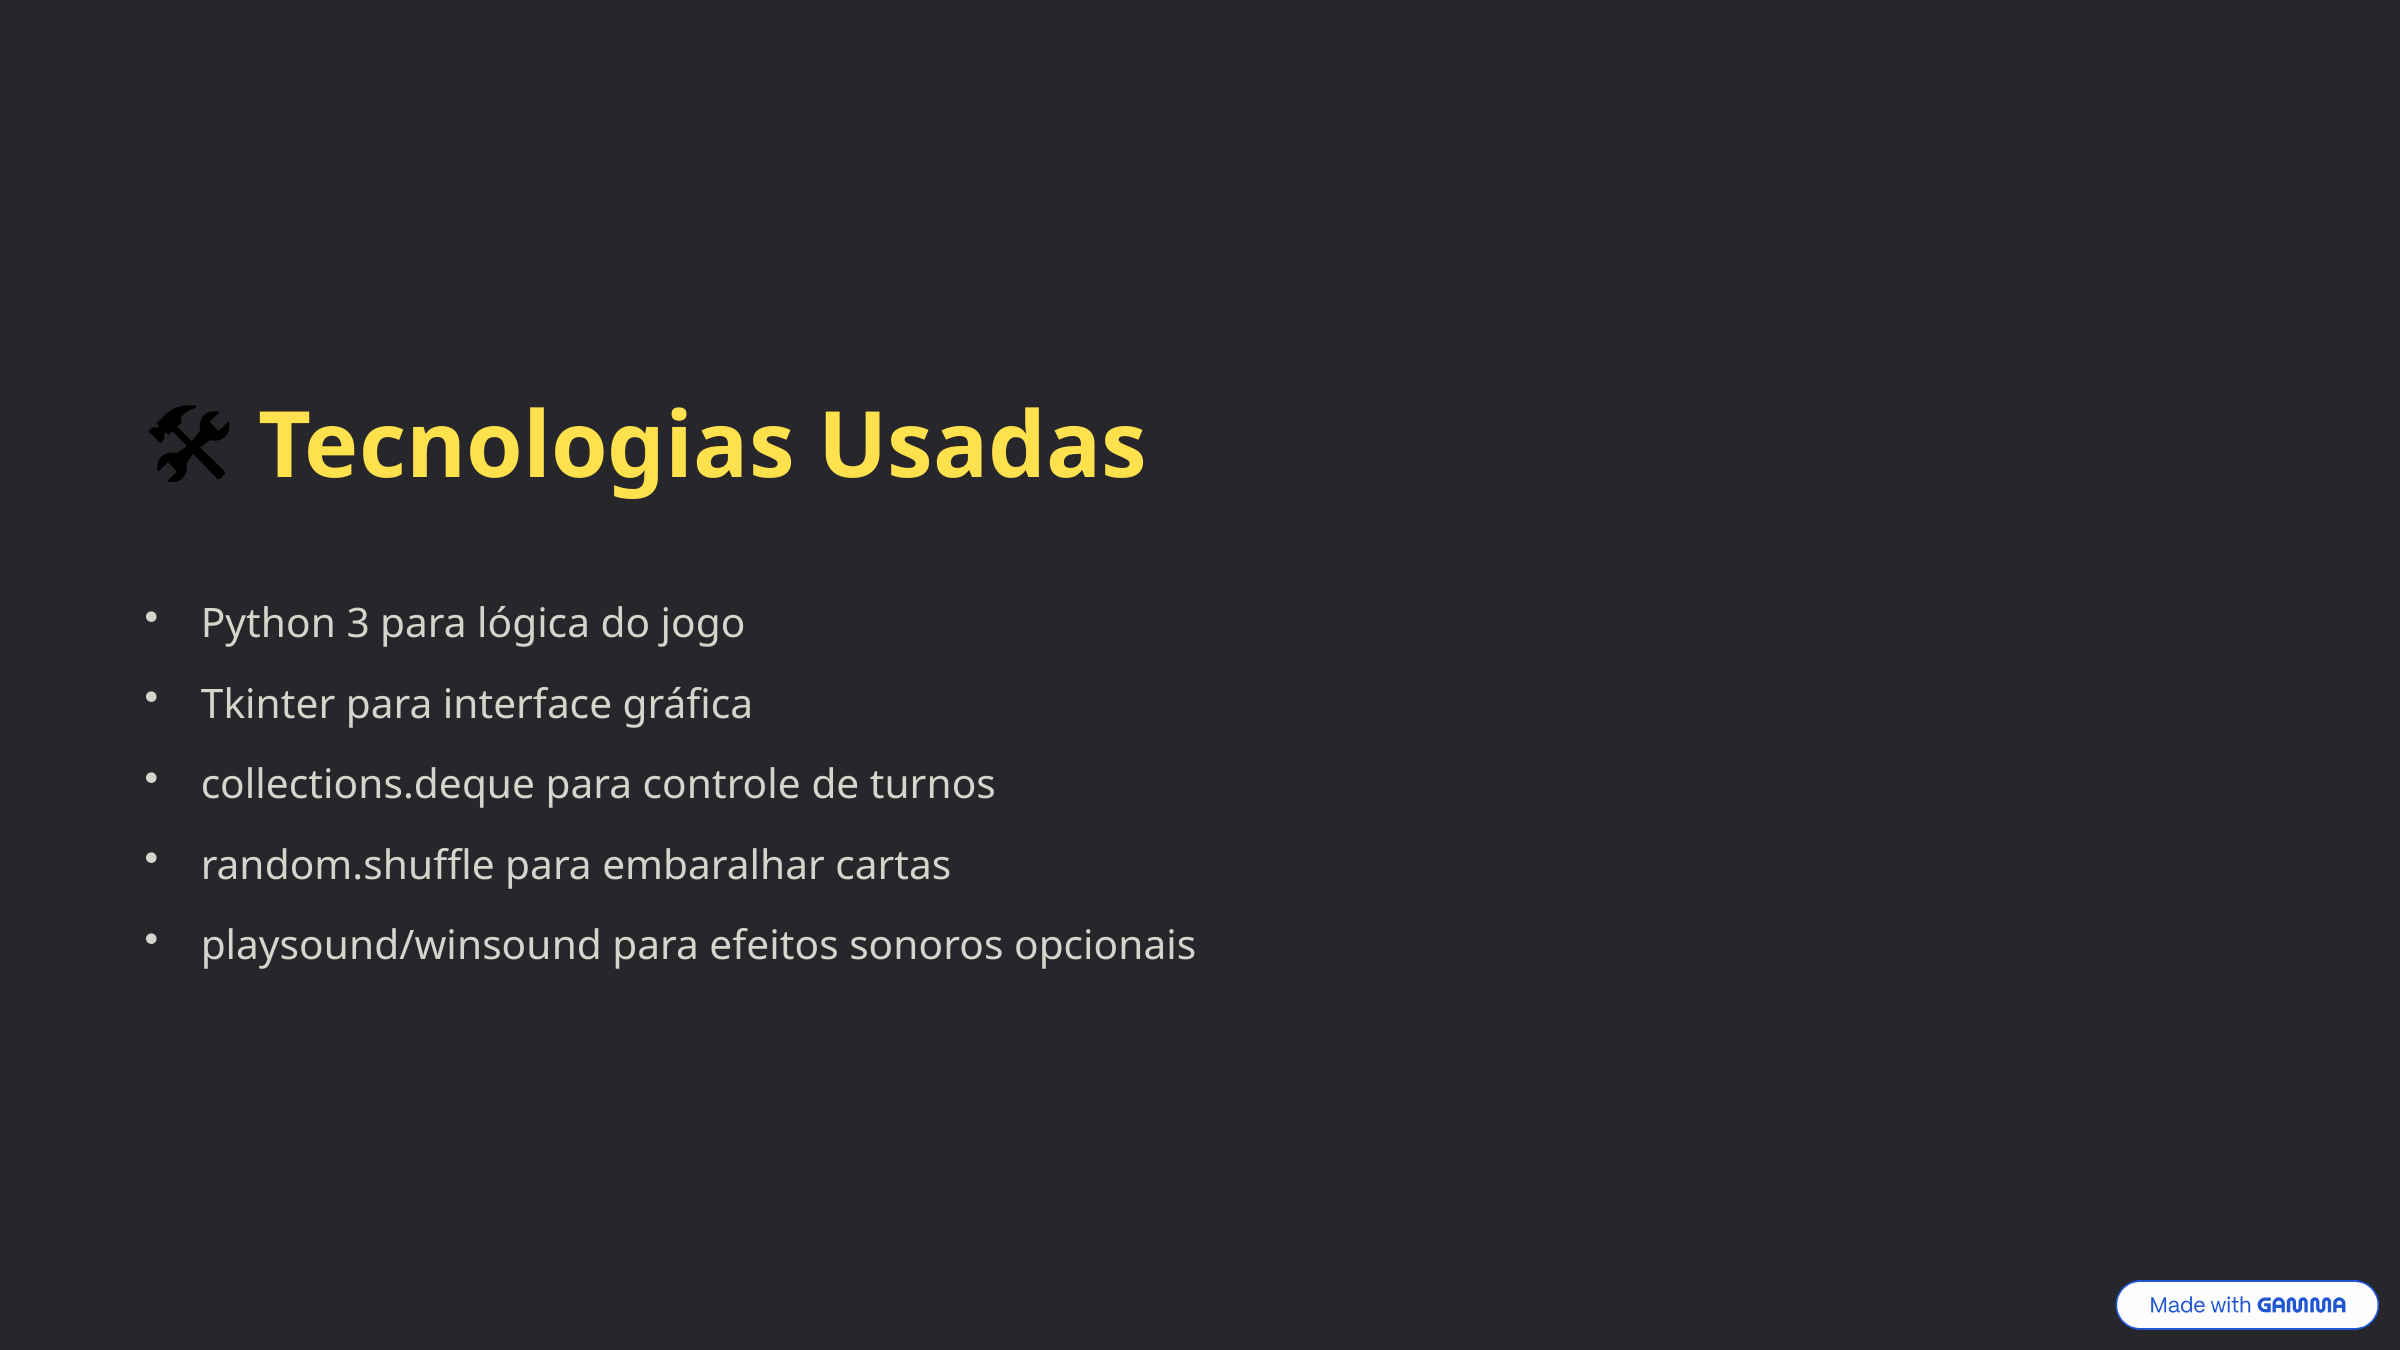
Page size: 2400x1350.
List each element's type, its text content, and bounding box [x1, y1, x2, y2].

text_box Python 3 para lógica do jogo [144, 580, 2256, 647]
text_box random.shuffle para embaralhar cartas [144, 821, 2256, 888]
text_box playsound/winsound para efeitos sonoros opcionais [144, 902, 2256, 969]
picture [2106, 1271, 2389, 1339]
text_box Tkinter para interface gráfica [144, 660, 2256, 727]
text_box collections.deque para controle de turnos [144, 741, 2256, 808]
text_box 🛠️ Tecnologias Usadas [144, 381, 1248, 498]
